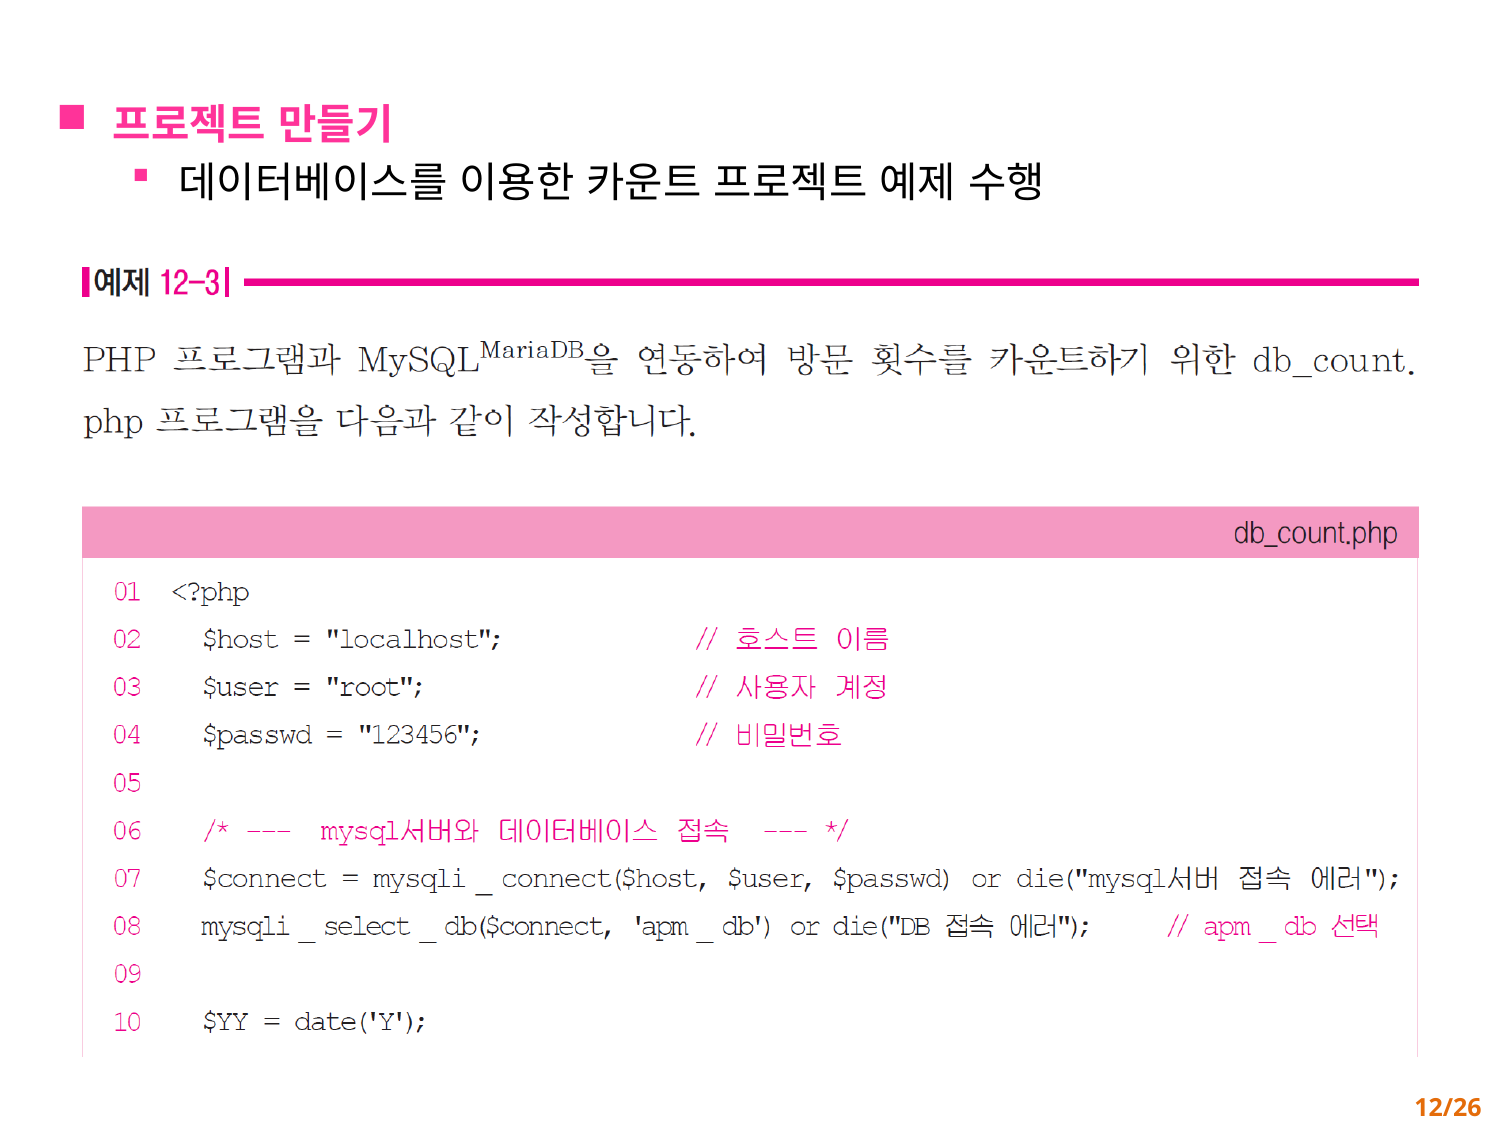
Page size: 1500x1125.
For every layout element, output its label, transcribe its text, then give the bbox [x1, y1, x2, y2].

picture [67, 255, 1433, 1066]
list 프로젝트 만들기 데이터베이스를 이용한 카운트 프로젝트 예제 수행 [41, 90, 1459, 232]
